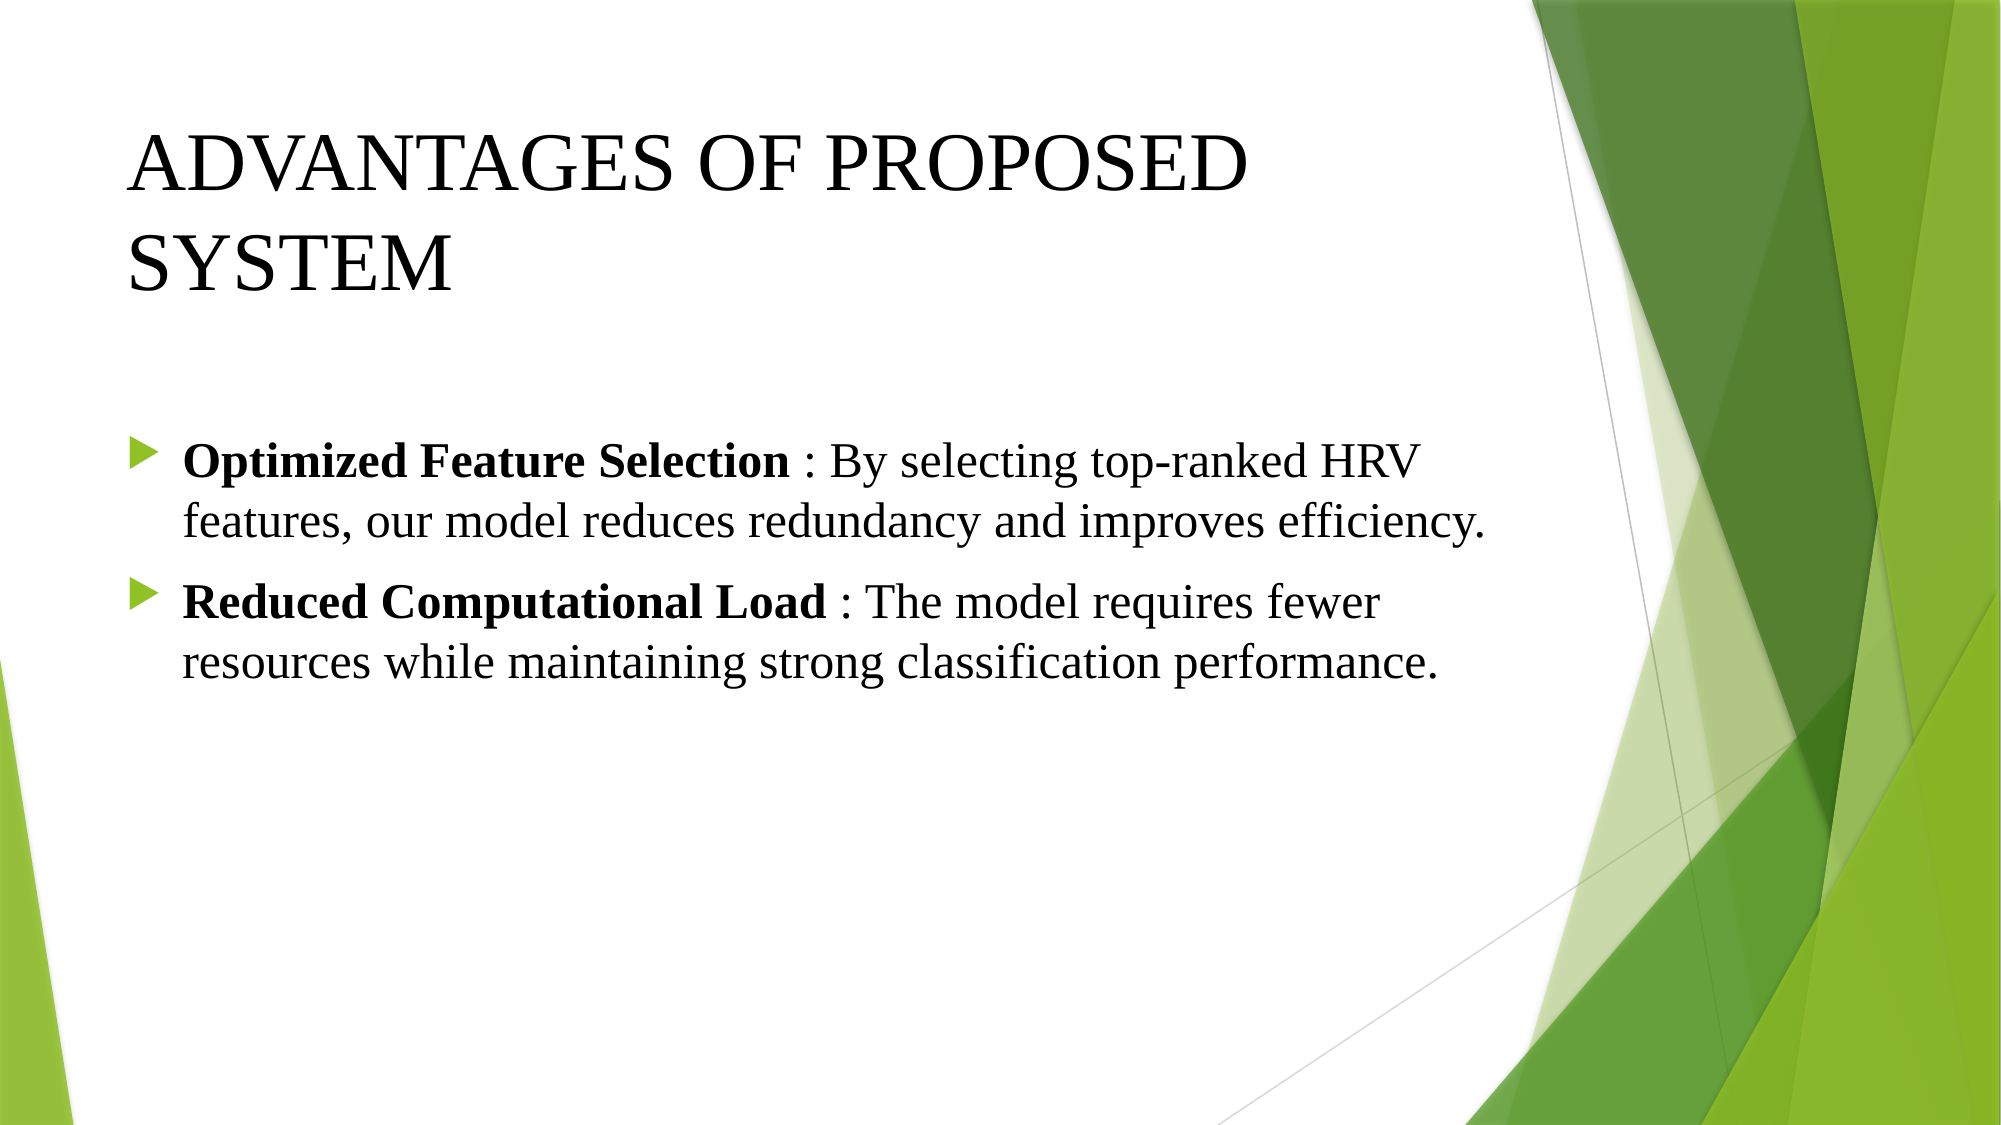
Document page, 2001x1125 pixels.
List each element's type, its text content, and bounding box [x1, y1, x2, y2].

title ADVANTAGES OF PROPOSED SYSTEM [111, 99, 1522, 317]
list Optimized Feature Selection : By selecting top-ranked HRV features, our model reduces redundancy and improves efficiency. Reduced Computational Load : The model requires fewer resources while maintaining strong classification performance. [111, 354, 1522, 992]
